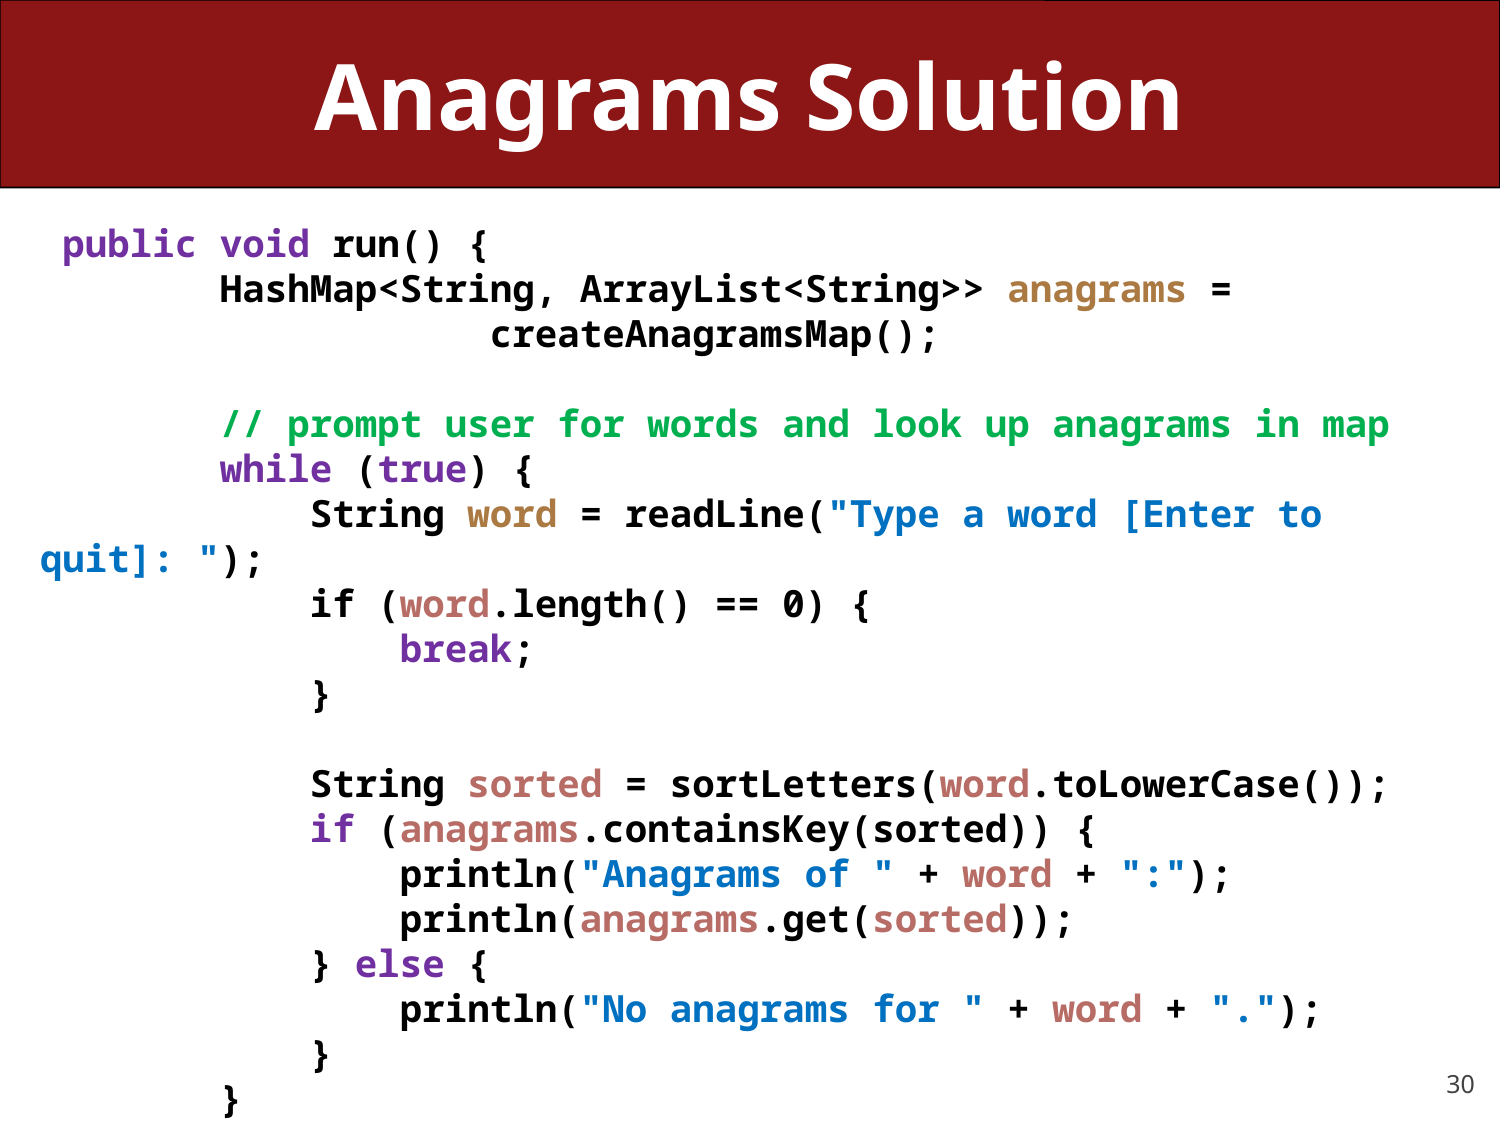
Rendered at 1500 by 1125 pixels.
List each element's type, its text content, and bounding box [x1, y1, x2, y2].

title Anagrams Solution [75, 0, 1425, 188]
list public void run() { HashMap<String, ArrayList<String>> anagrams = createAnagramsMap(); // prompt user for words and look up anagrams in map while (true) { String word = readLine("Type a word [Enter to quit]: "); if (word.length() == 0) { break; } String sorted = sortLetters(word.toLowerCase()); if (anagrams.containsKey(sorted)) { println("Anagrams of " + word + ":"); println(anagrams.get(sorted)); } else { println("No anagrams for " + word + "."); } } } [24, 212, 1475, 1063]
